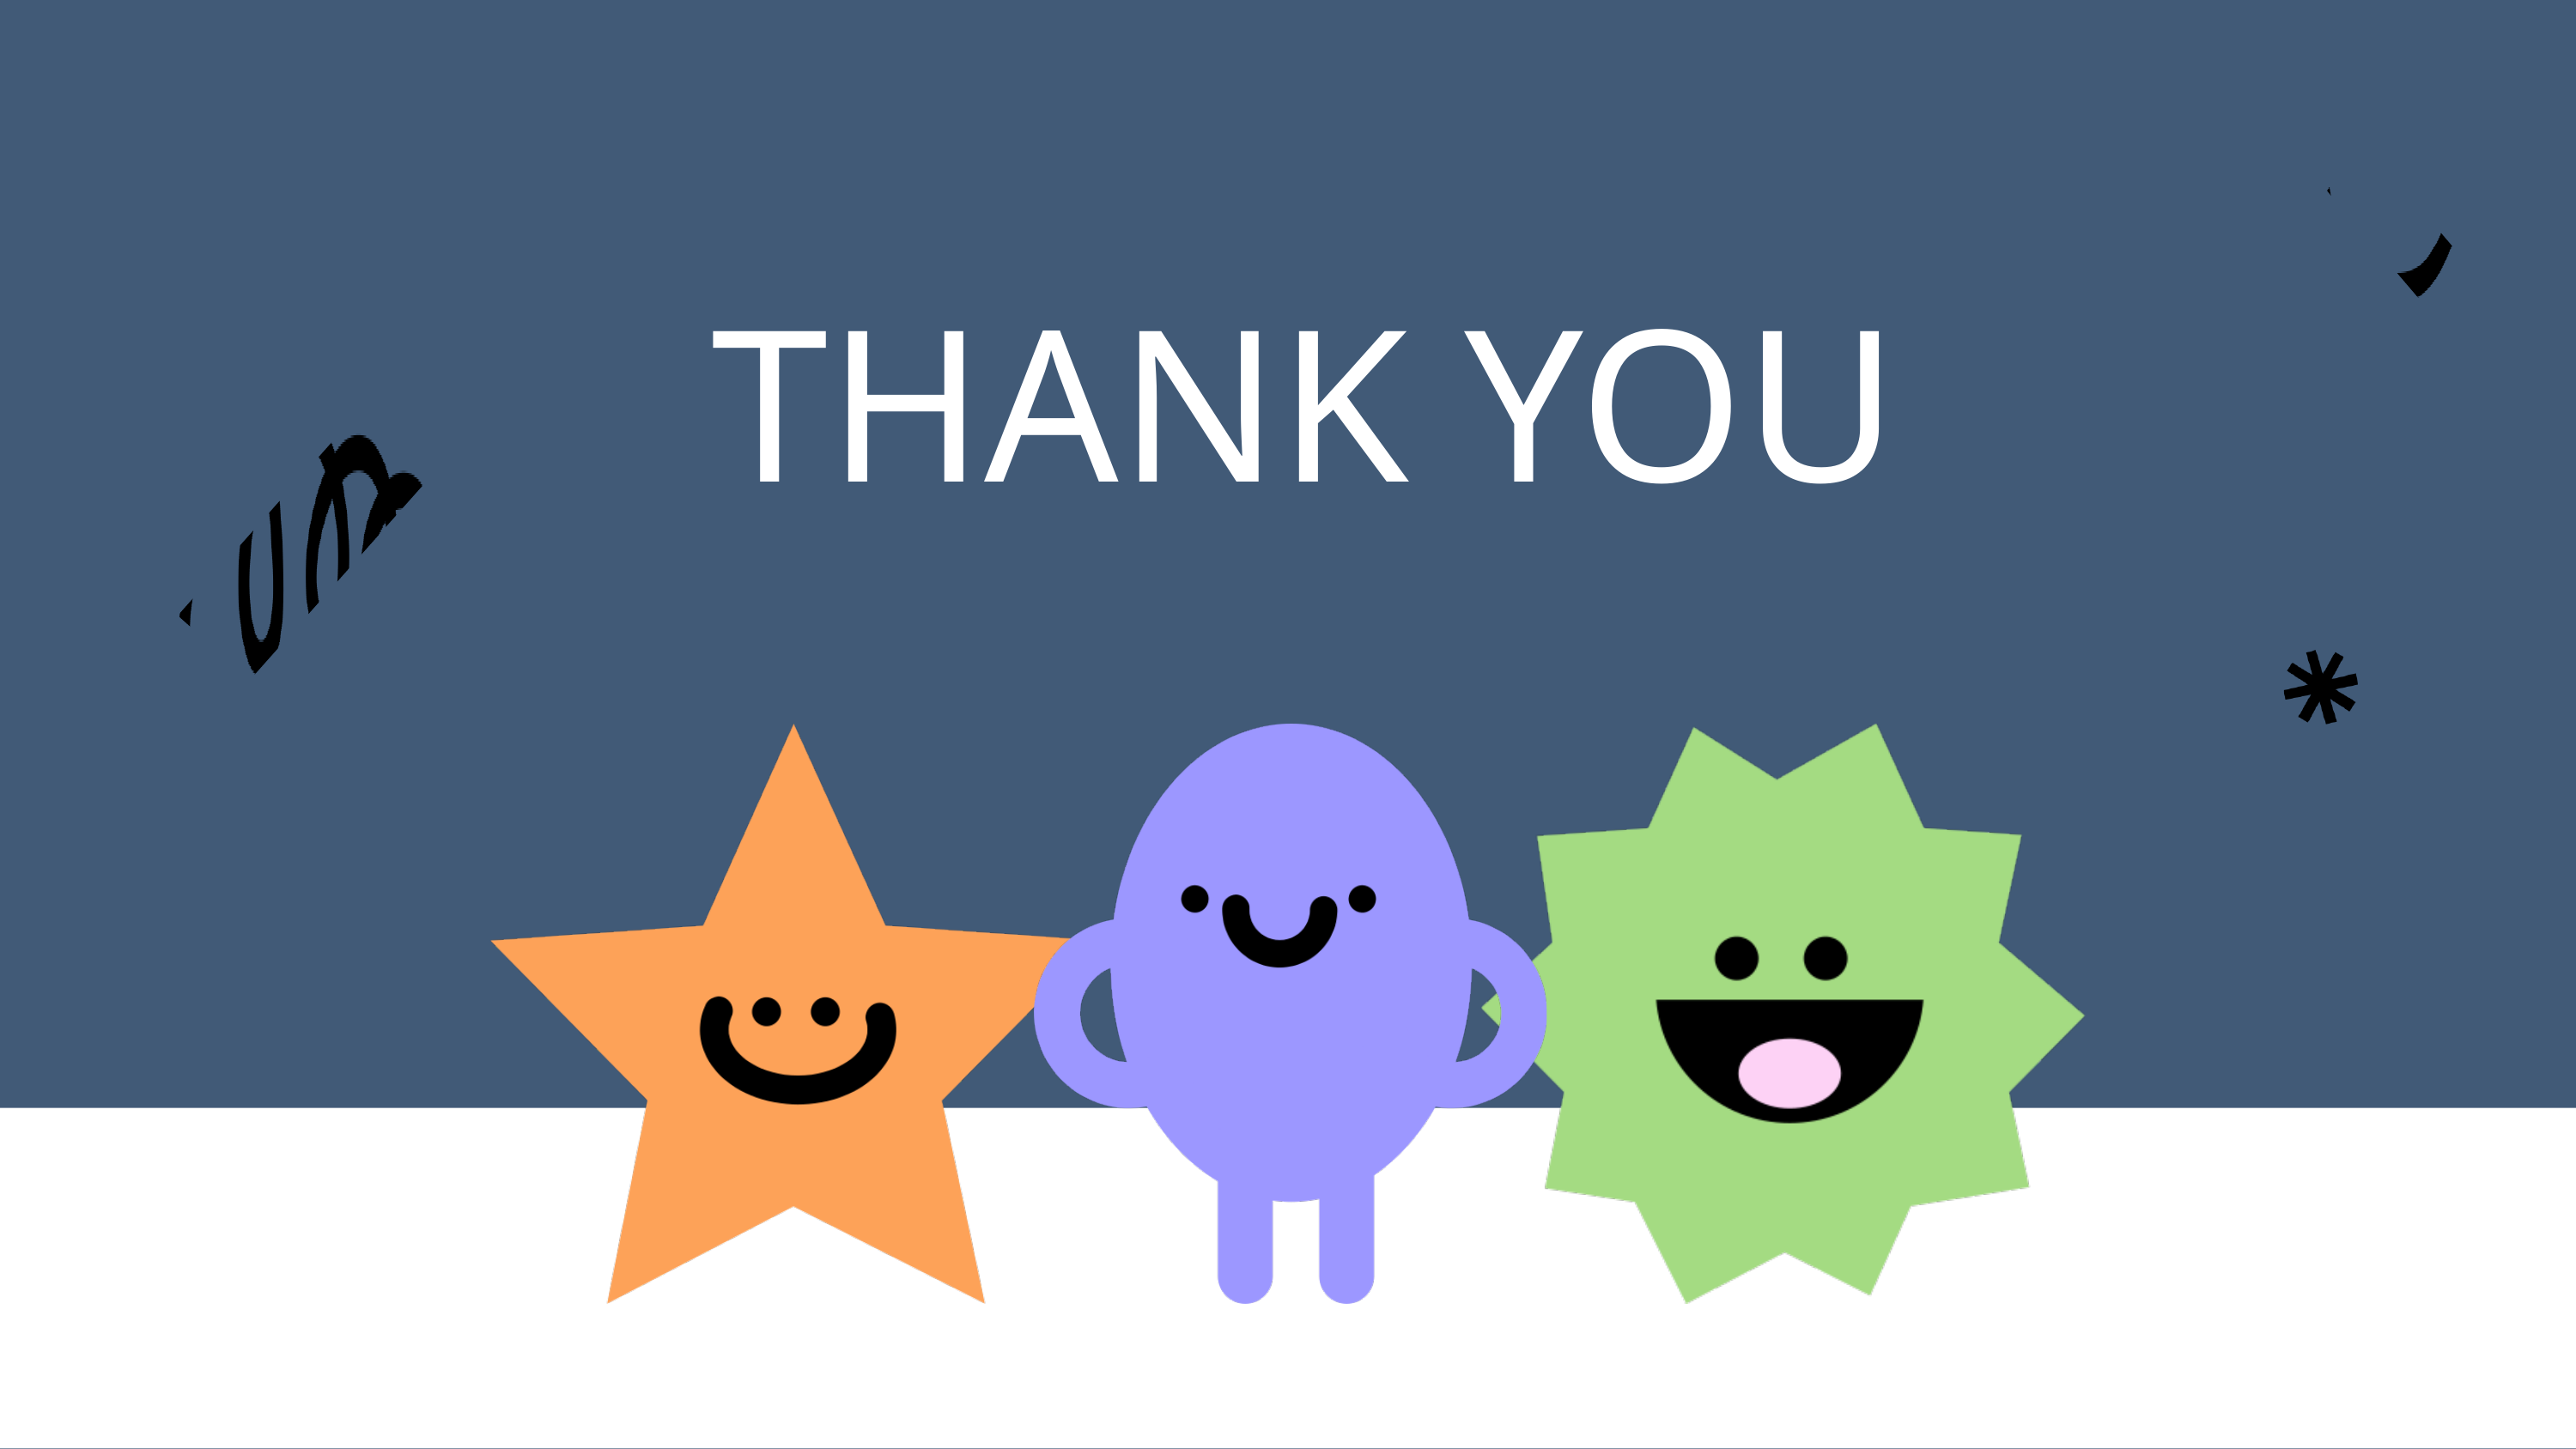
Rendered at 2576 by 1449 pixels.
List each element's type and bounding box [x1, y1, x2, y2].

text_box [0, 1107, 2576, 1449]
text_box [1547, 724, 2086, 1304]
text_box [312, 279, 2299, 680]
text_box [2283, 650, 2358, 724]
text_box [1034, 724, 1547, 1304]
text_box [2320, 144, 2468, 303]
text_box [490, 724, 1034, 1304]
text_box [178, 469, 308, 680]
